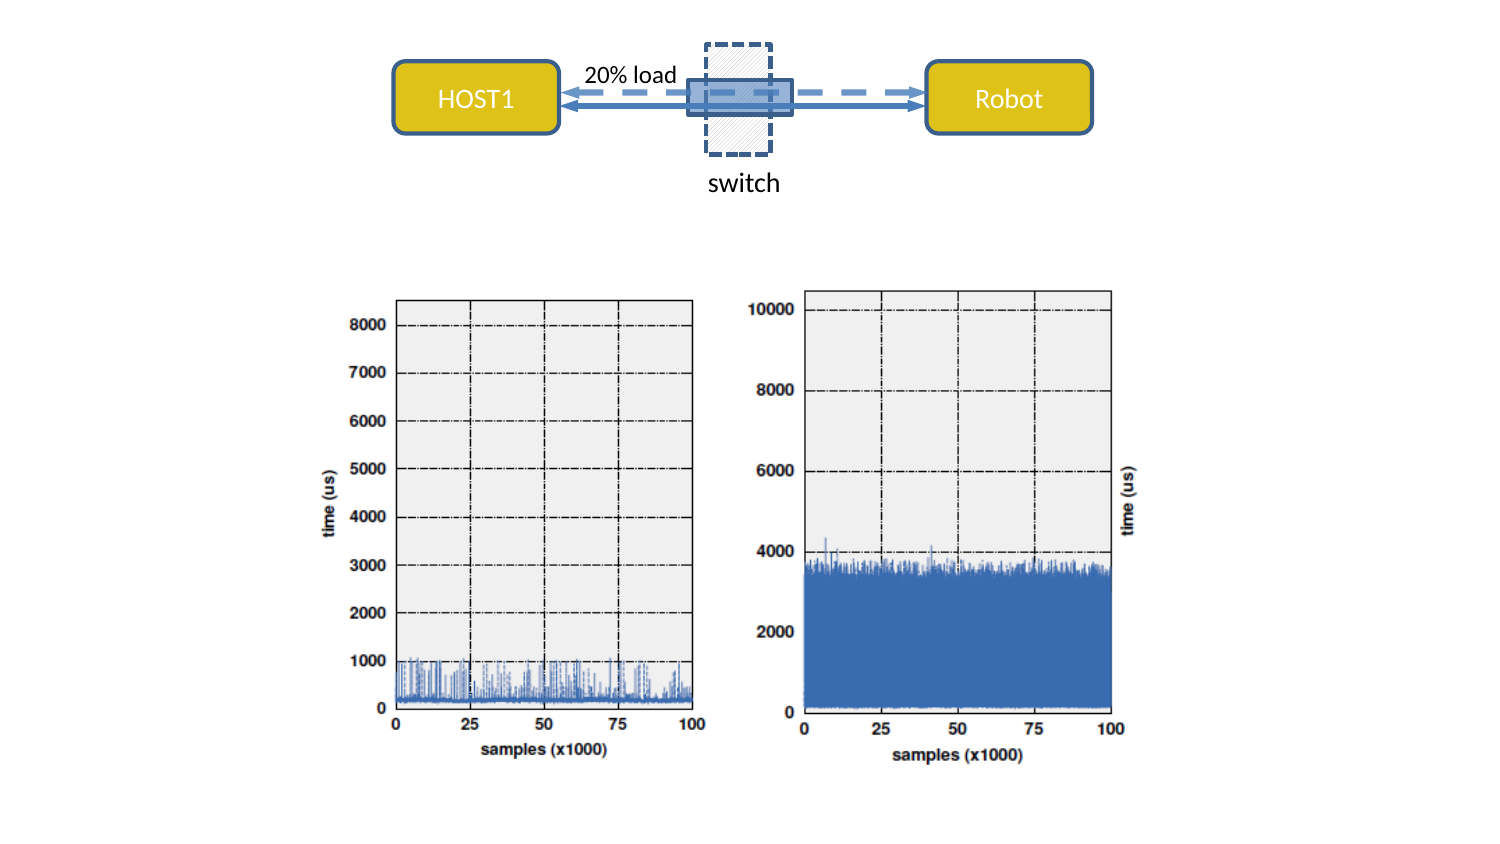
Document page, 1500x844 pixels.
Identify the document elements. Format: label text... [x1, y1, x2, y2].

text_box [704, 42, 773, 78]
text_box Robot [924, 59, 1095, 136]
text_box [704, 117, 773, 156]
text_box 20% load [569, 50, 693, 91]
text_box [693, 78, 794, 91]
text_box HOST1 [391, 59, 562, 136]
text_box switch [693, 156, 796, 205]
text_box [318, 281, 1158, 780]
